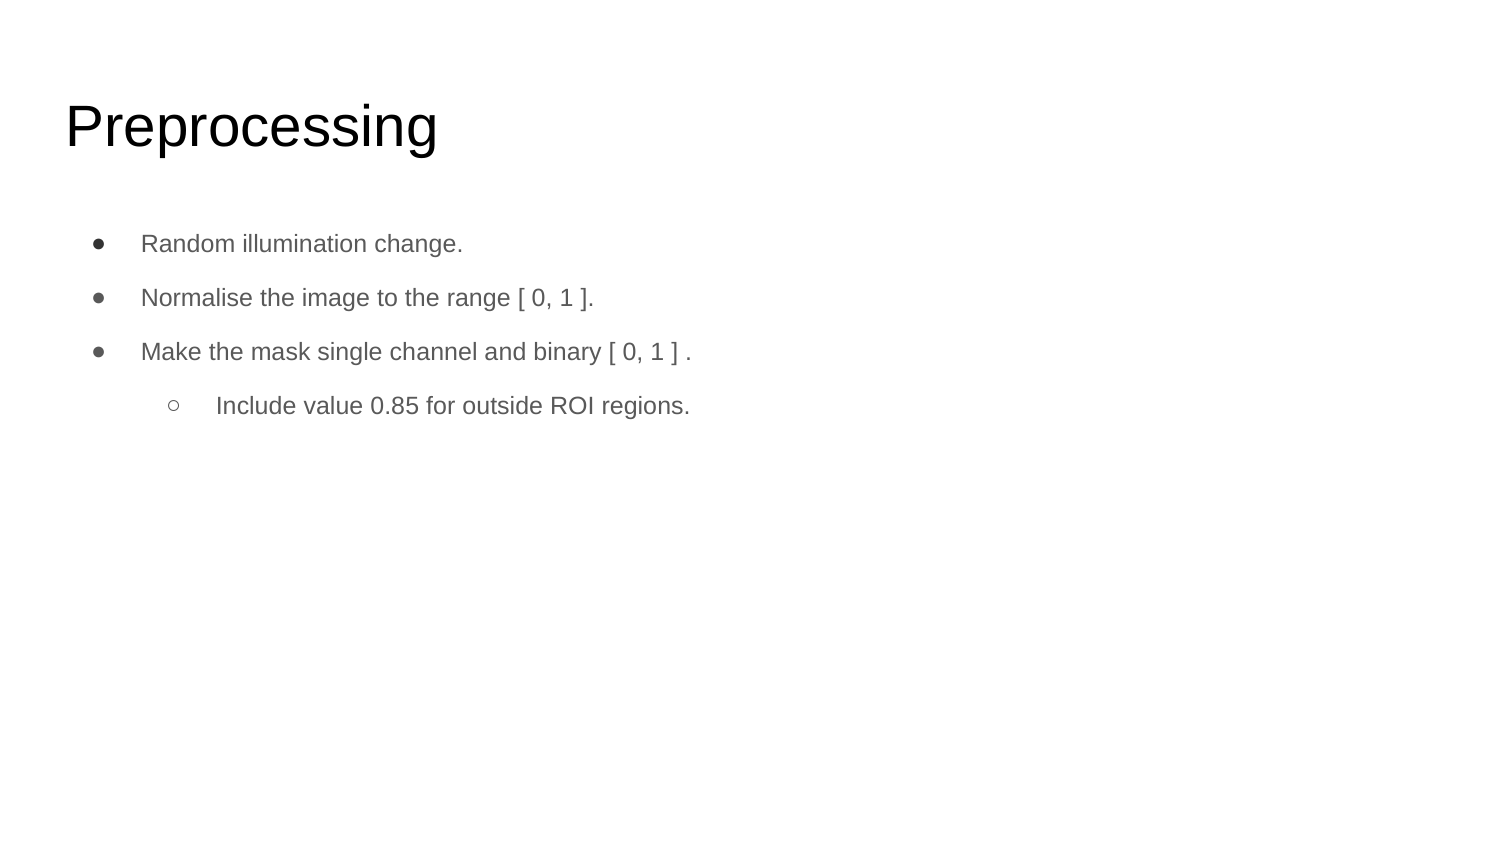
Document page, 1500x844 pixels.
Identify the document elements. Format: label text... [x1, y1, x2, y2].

text_box Random illumination change. Normalise the image to the range [ 0, 1 ]. Make the mask single channel and binary [ 0, 1 ] . Include value 0.85 for outside ROI regions. [51, 189, 1449, 750]
text_box Preprocessing [51, 72, 1449, 167]
